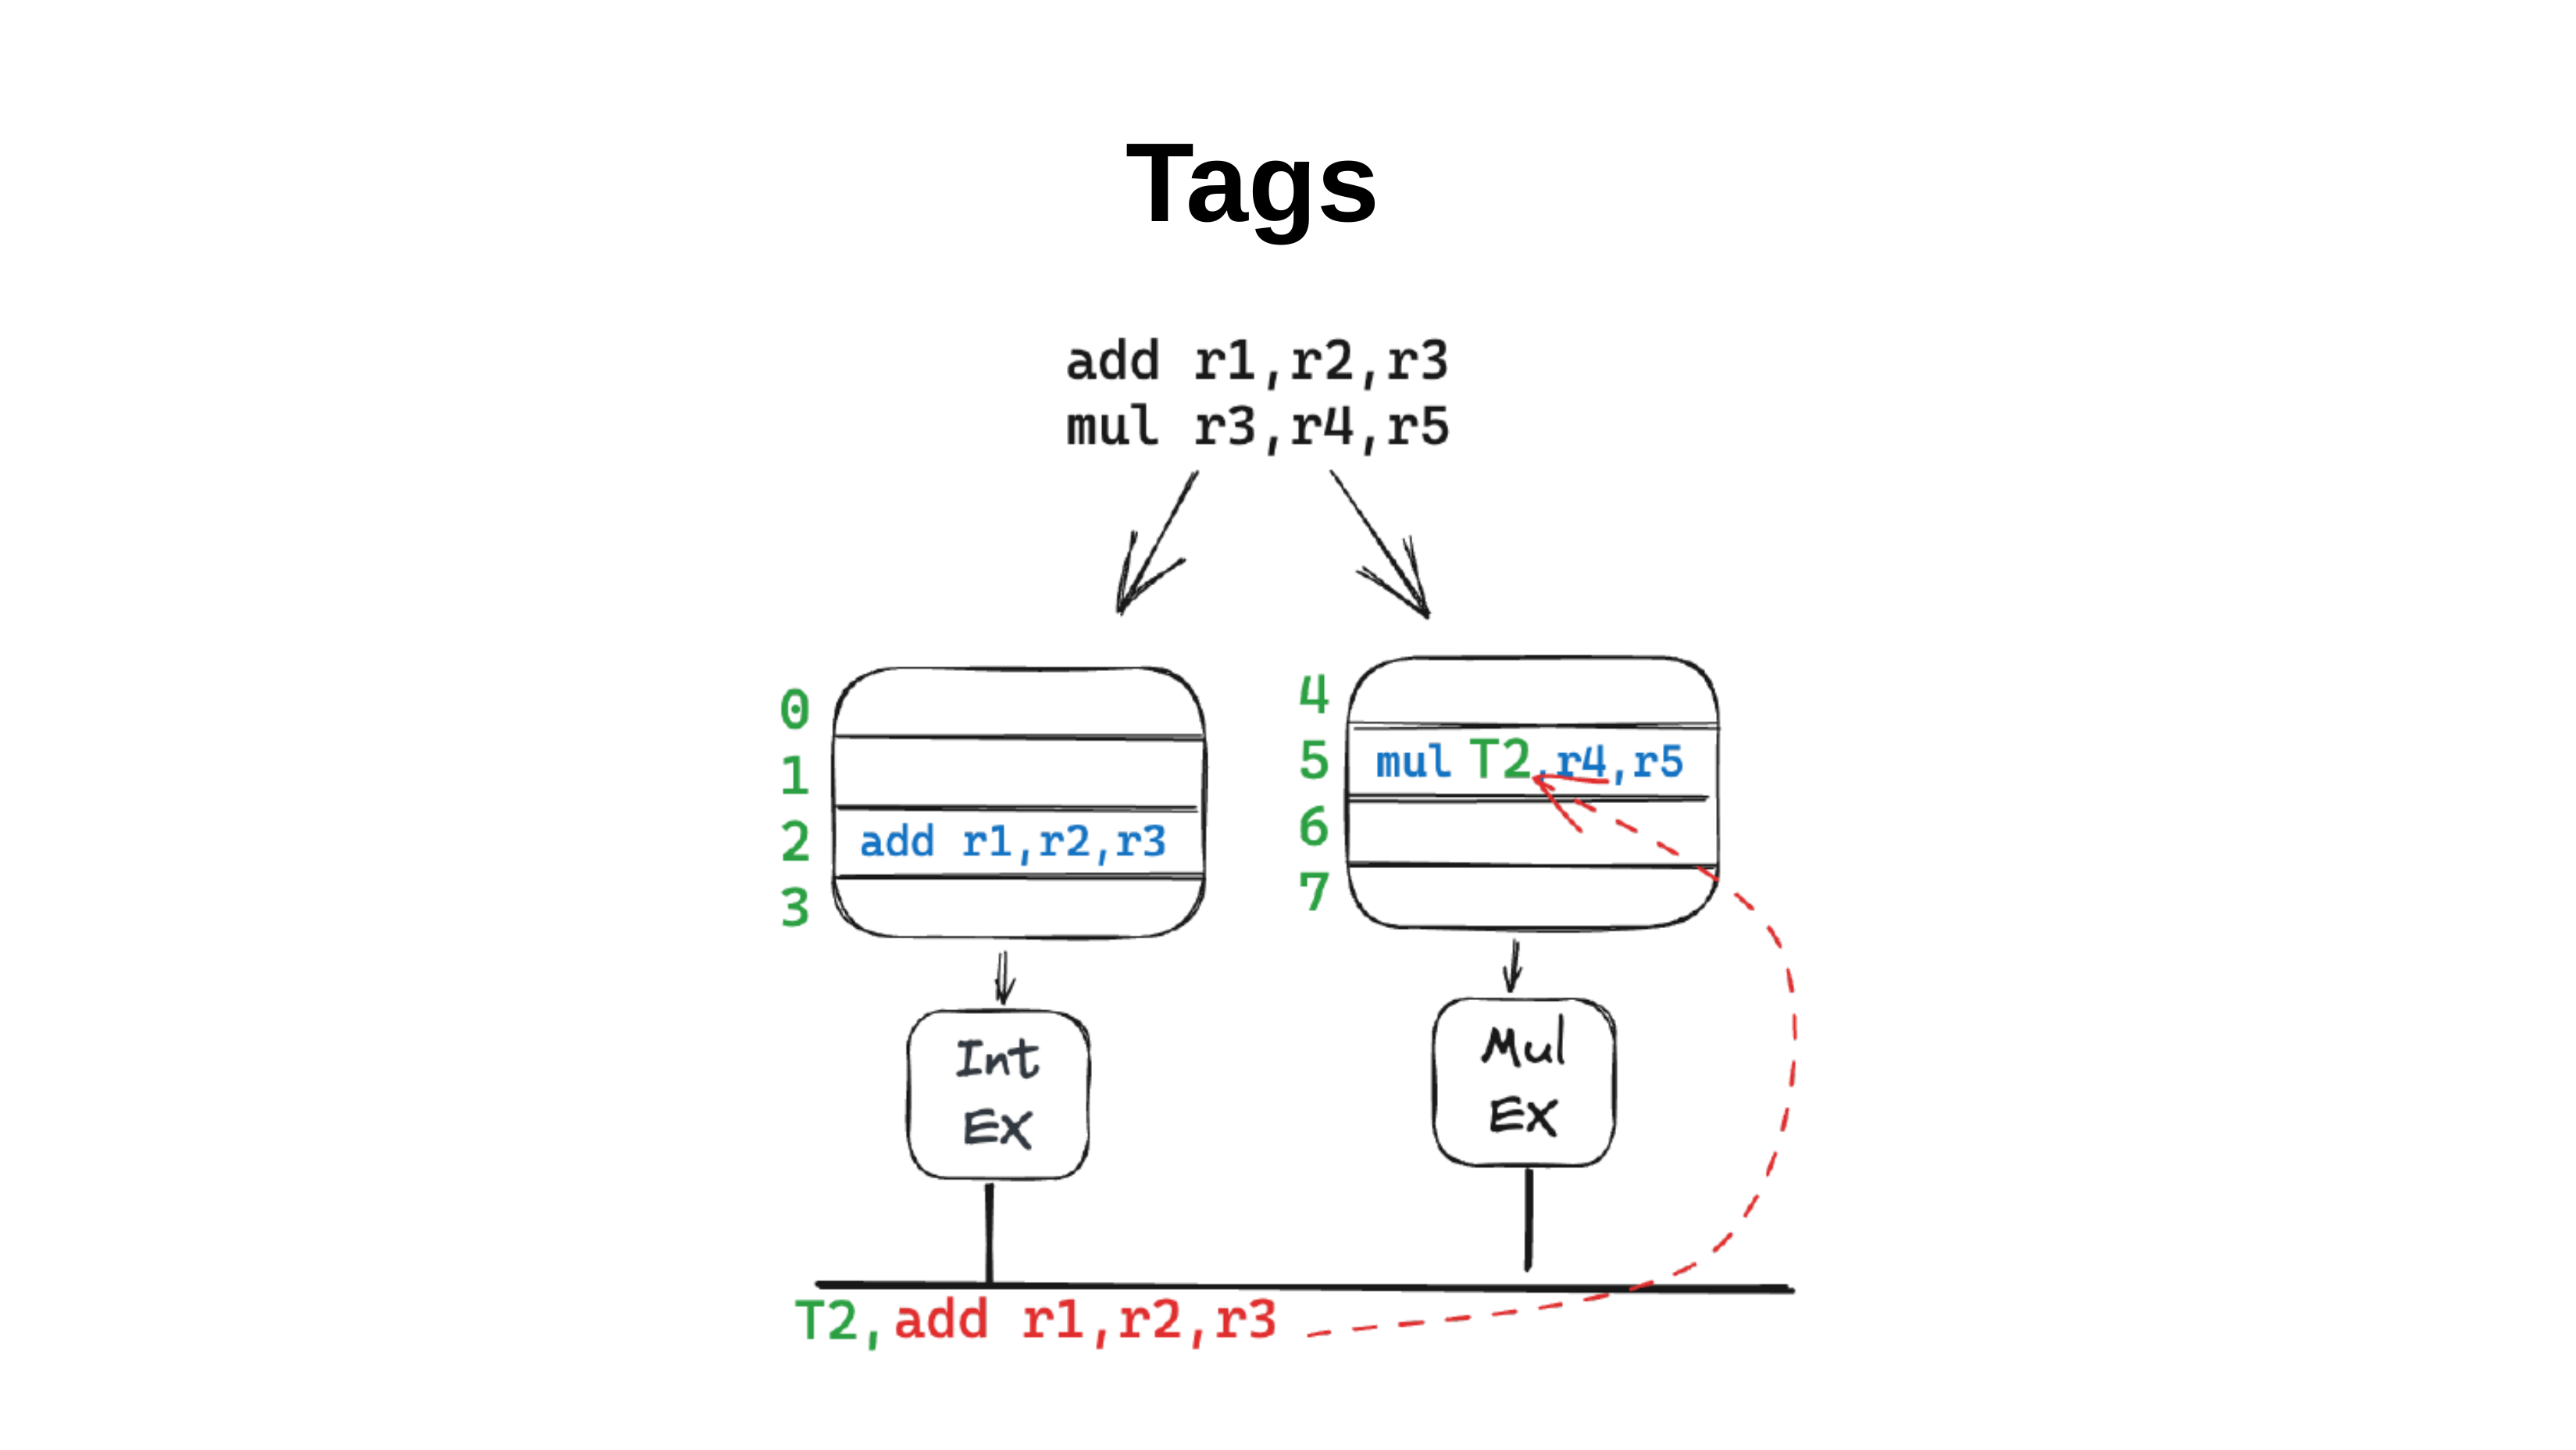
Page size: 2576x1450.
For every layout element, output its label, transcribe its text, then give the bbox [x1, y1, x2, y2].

title Tags [1126, 109, 1450, 248]
picture [711, 284, 1865, 1388]
